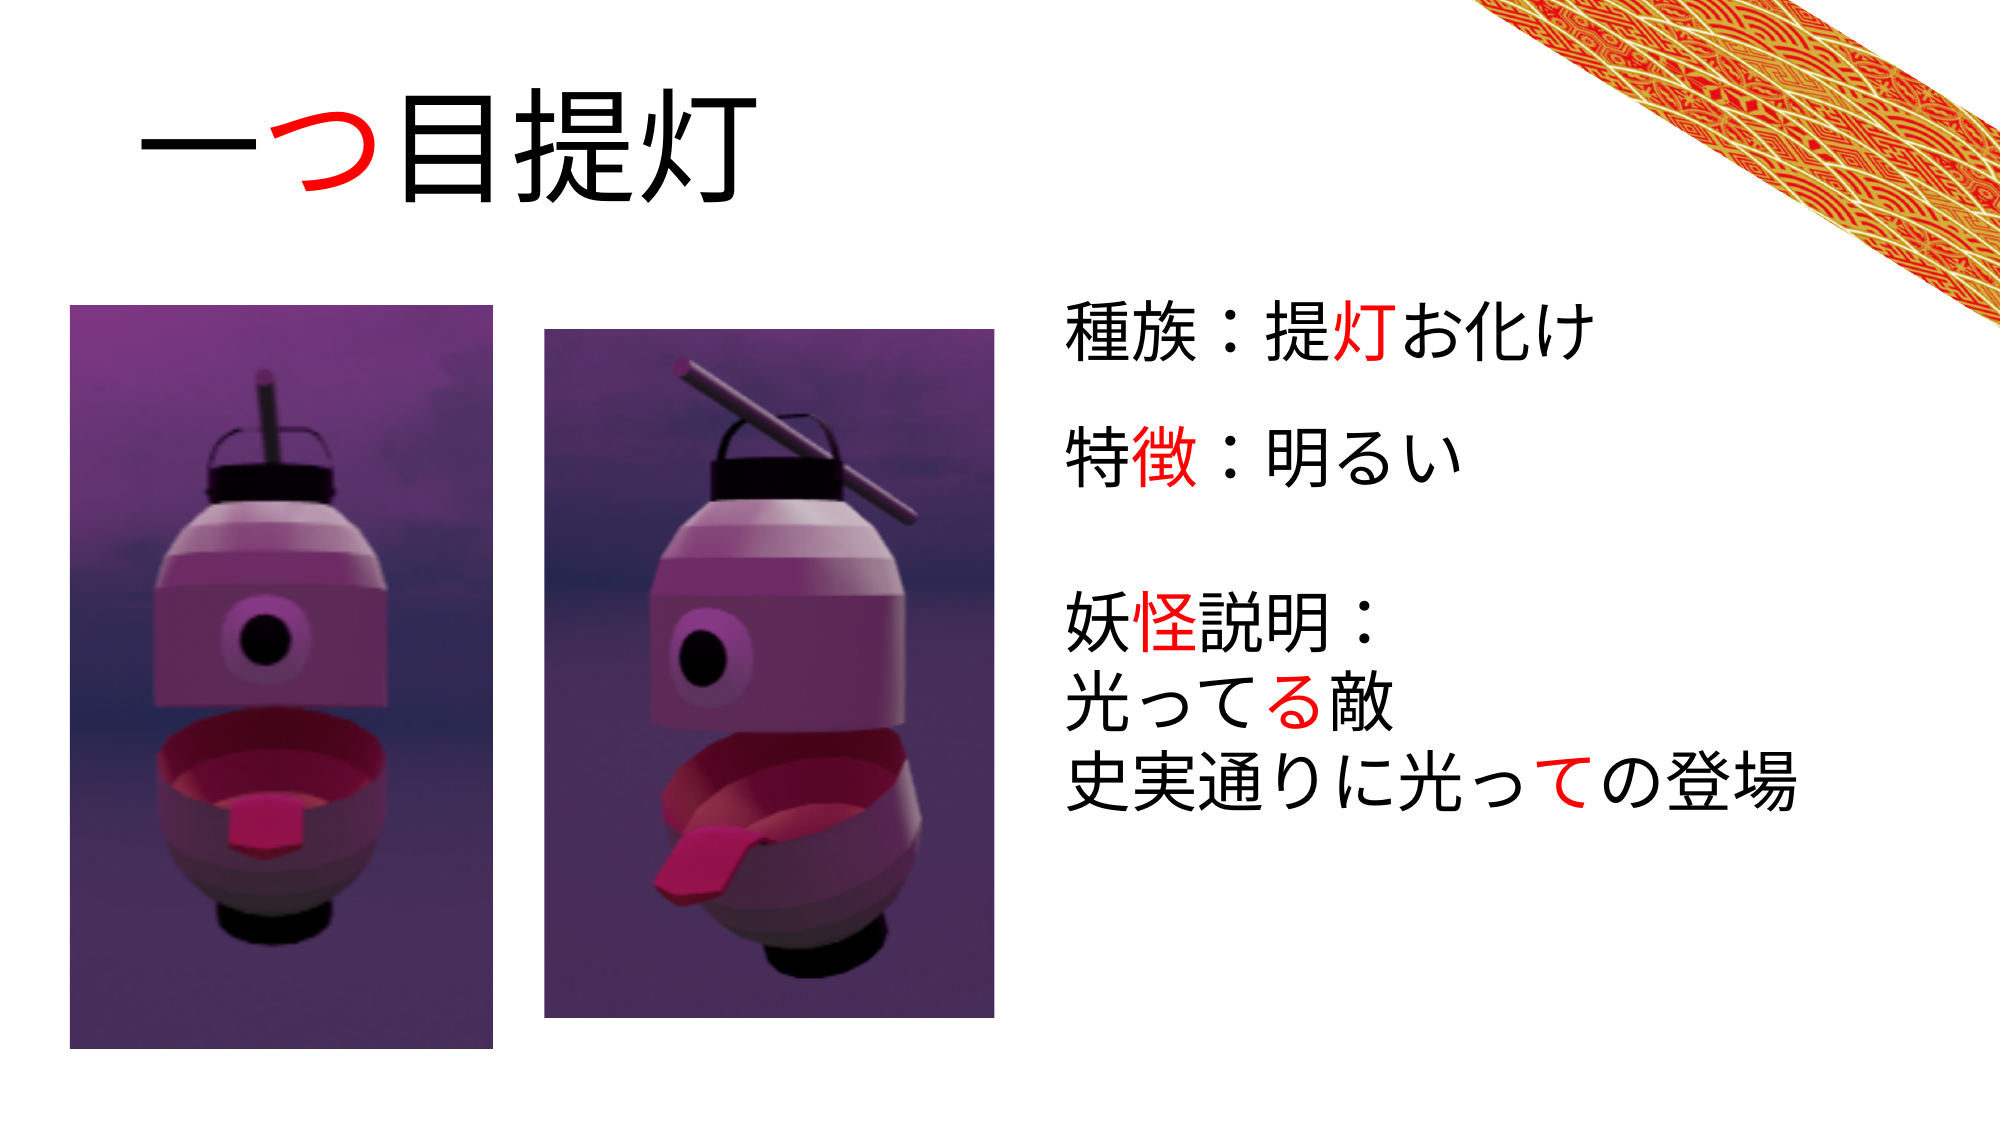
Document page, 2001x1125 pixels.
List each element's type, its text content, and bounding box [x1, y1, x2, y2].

text_box 特徴：明るい [1049, 408, 1765, 504]
text_box 種族：提灯お化け [1049, 281, 1829, 377]
picture [1463, 0, 2000, 327]
picture [69, 305, 493, 1050]
text_box 妖怪説明： 光ってる敵 史実通りに光っての登場 [1049, 572, 1954, 828]
picture [544, 329, 995, 1018]
text_box 一つ目提灯 [121, 61, 1418, 226]
